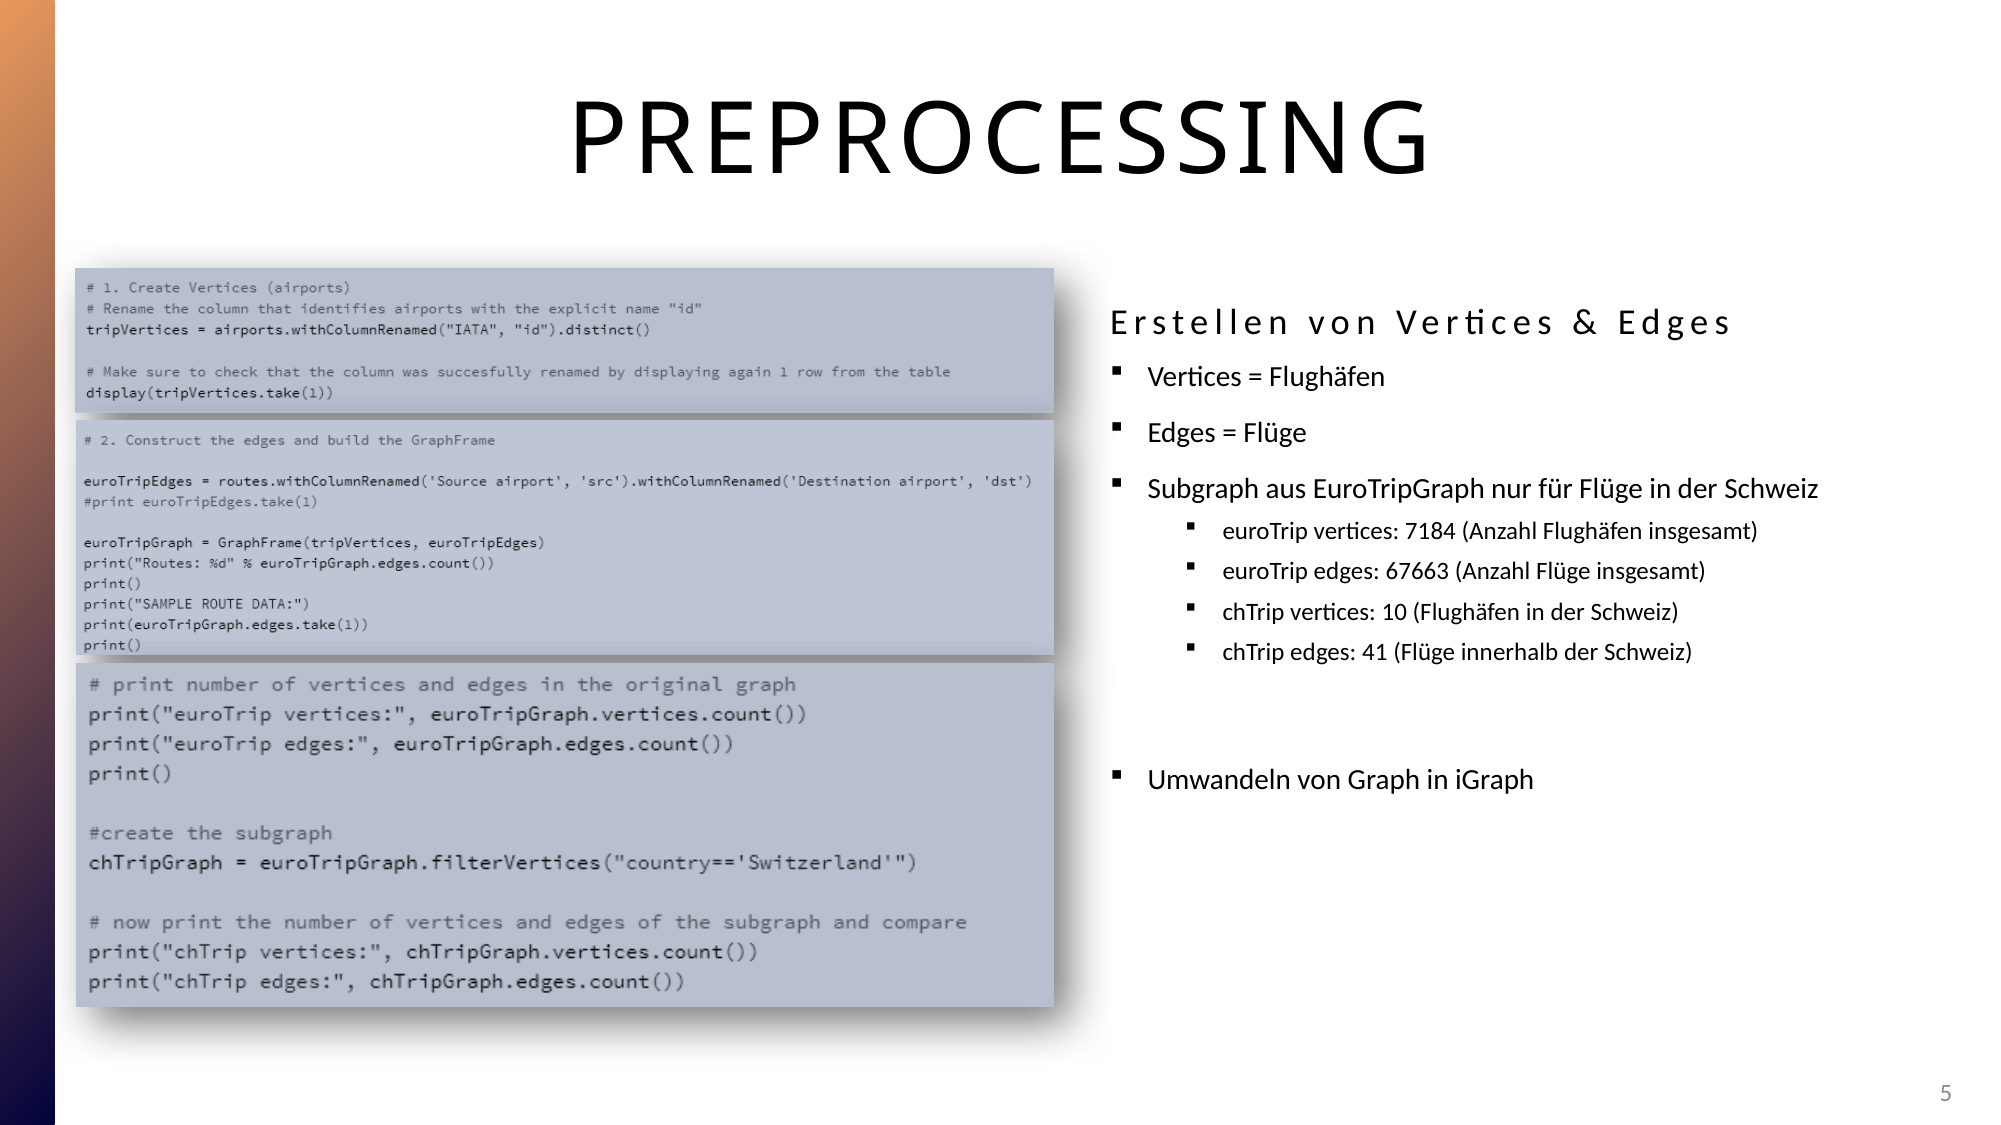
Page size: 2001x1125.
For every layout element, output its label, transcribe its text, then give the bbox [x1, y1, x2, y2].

list Erstellen von Vertices & Edges [1095, 268, 1946, 349]
picture [76, 420, 1054, 656]
text_box [0, 0, 55, 1125]
picture [74, 268, 1054, 413]
title PREPROCESSING [97, 0, 1903, 267]
list Vertices = Flughäfen Edges = Flüge Subgraph aus EuroTripGraph nur für Flüge in der Schweiz euroTrip vertices: 7184 (Anzahl Flughäfen insgesamt) euroTrip edges: 67663 (Anzahl Flüge insgesamt) chTrip vertices: 10 (Flughäfen in der Schweiz) chTrip edges: 41 (Flüge innerhalb der Schweiz) Umwandeln von Graph in iGraph [1101, 349, 1946, 1007]
picture [76, 663, 1054, 1007]
slide_number 5 [1894, 1061, 1968, 1121]
